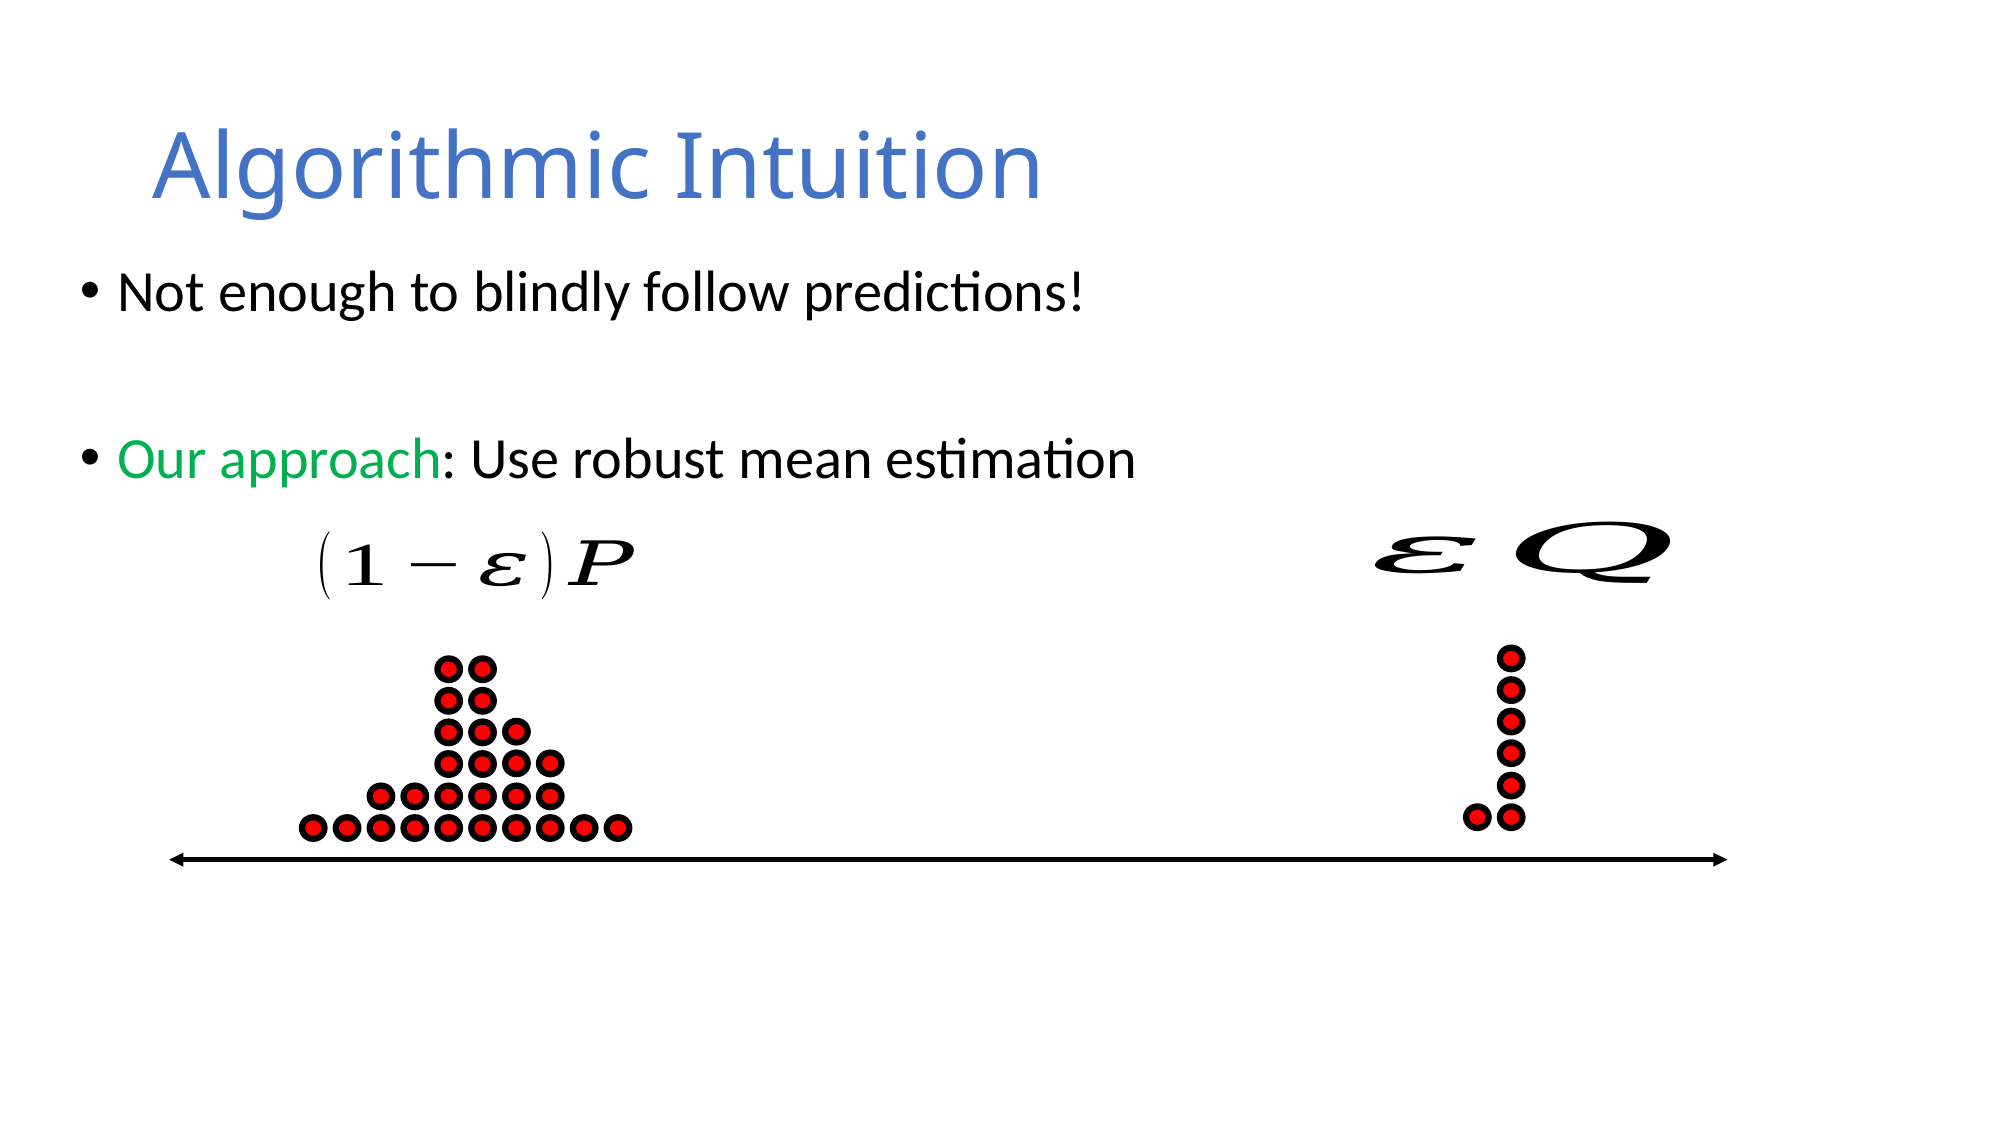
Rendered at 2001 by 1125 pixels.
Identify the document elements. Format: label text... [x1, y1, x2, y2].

text_box [504, 816, 529, 840]
text_box [1498, 709, 1524, 734]
list Not enough to blindly follow predictions! Our approach: Use robust mean estimation [64, 253, 1936, 1095]
text_box [470, 816, 495, 840]
text_box [1498, 805, 1524, 830]
text_box [436, 720, 462, 745]
text_box [402, 784, 428, 809]
text_box [402, 816, 428, 840]
text_box [470, 784, 495, 809]
title Algorithmic Intuition [137, 59, 1863, 278]
text_box [470, 720, 495, 745]
text_box [470, 752, 495, 776]
text_box [368, 816, 394, 840]
text_box [1498, 773, 1524, 798]
text_box [1498, 741, 1524, 766]
text_box [537, 751, 563, 776]
text_box [1498, 646, 1524, 671]
text_box [470, 657, 495, 682]
text_box [504, 751, 529, 776]
text_box [368, 784, 394, 809]
text_box [571, 816, 597, 840]
text_box [436, 657, 462, 682]
text_box [504, 784, 529, 809]
text_box [1498, 678, 1524, 702]
text_box [300, 816, 326, 840]
text_box [436, 816, 462, 840]
text_box [504, 719, 529, 744]
text_box [334, 816, 360, 840]
text_box [537, 816, 563, 840]
text_box [436, 752, 462, 776]
text_box [537, 784, 563, 809]
text_box [1465, 805, 1490, 830]
text_box [470, 689, 495, 713]
text_box [436, 689, 462, 713]
text_box [605, 816, 631, 840]
text_box [436, 784, 462, 809]
